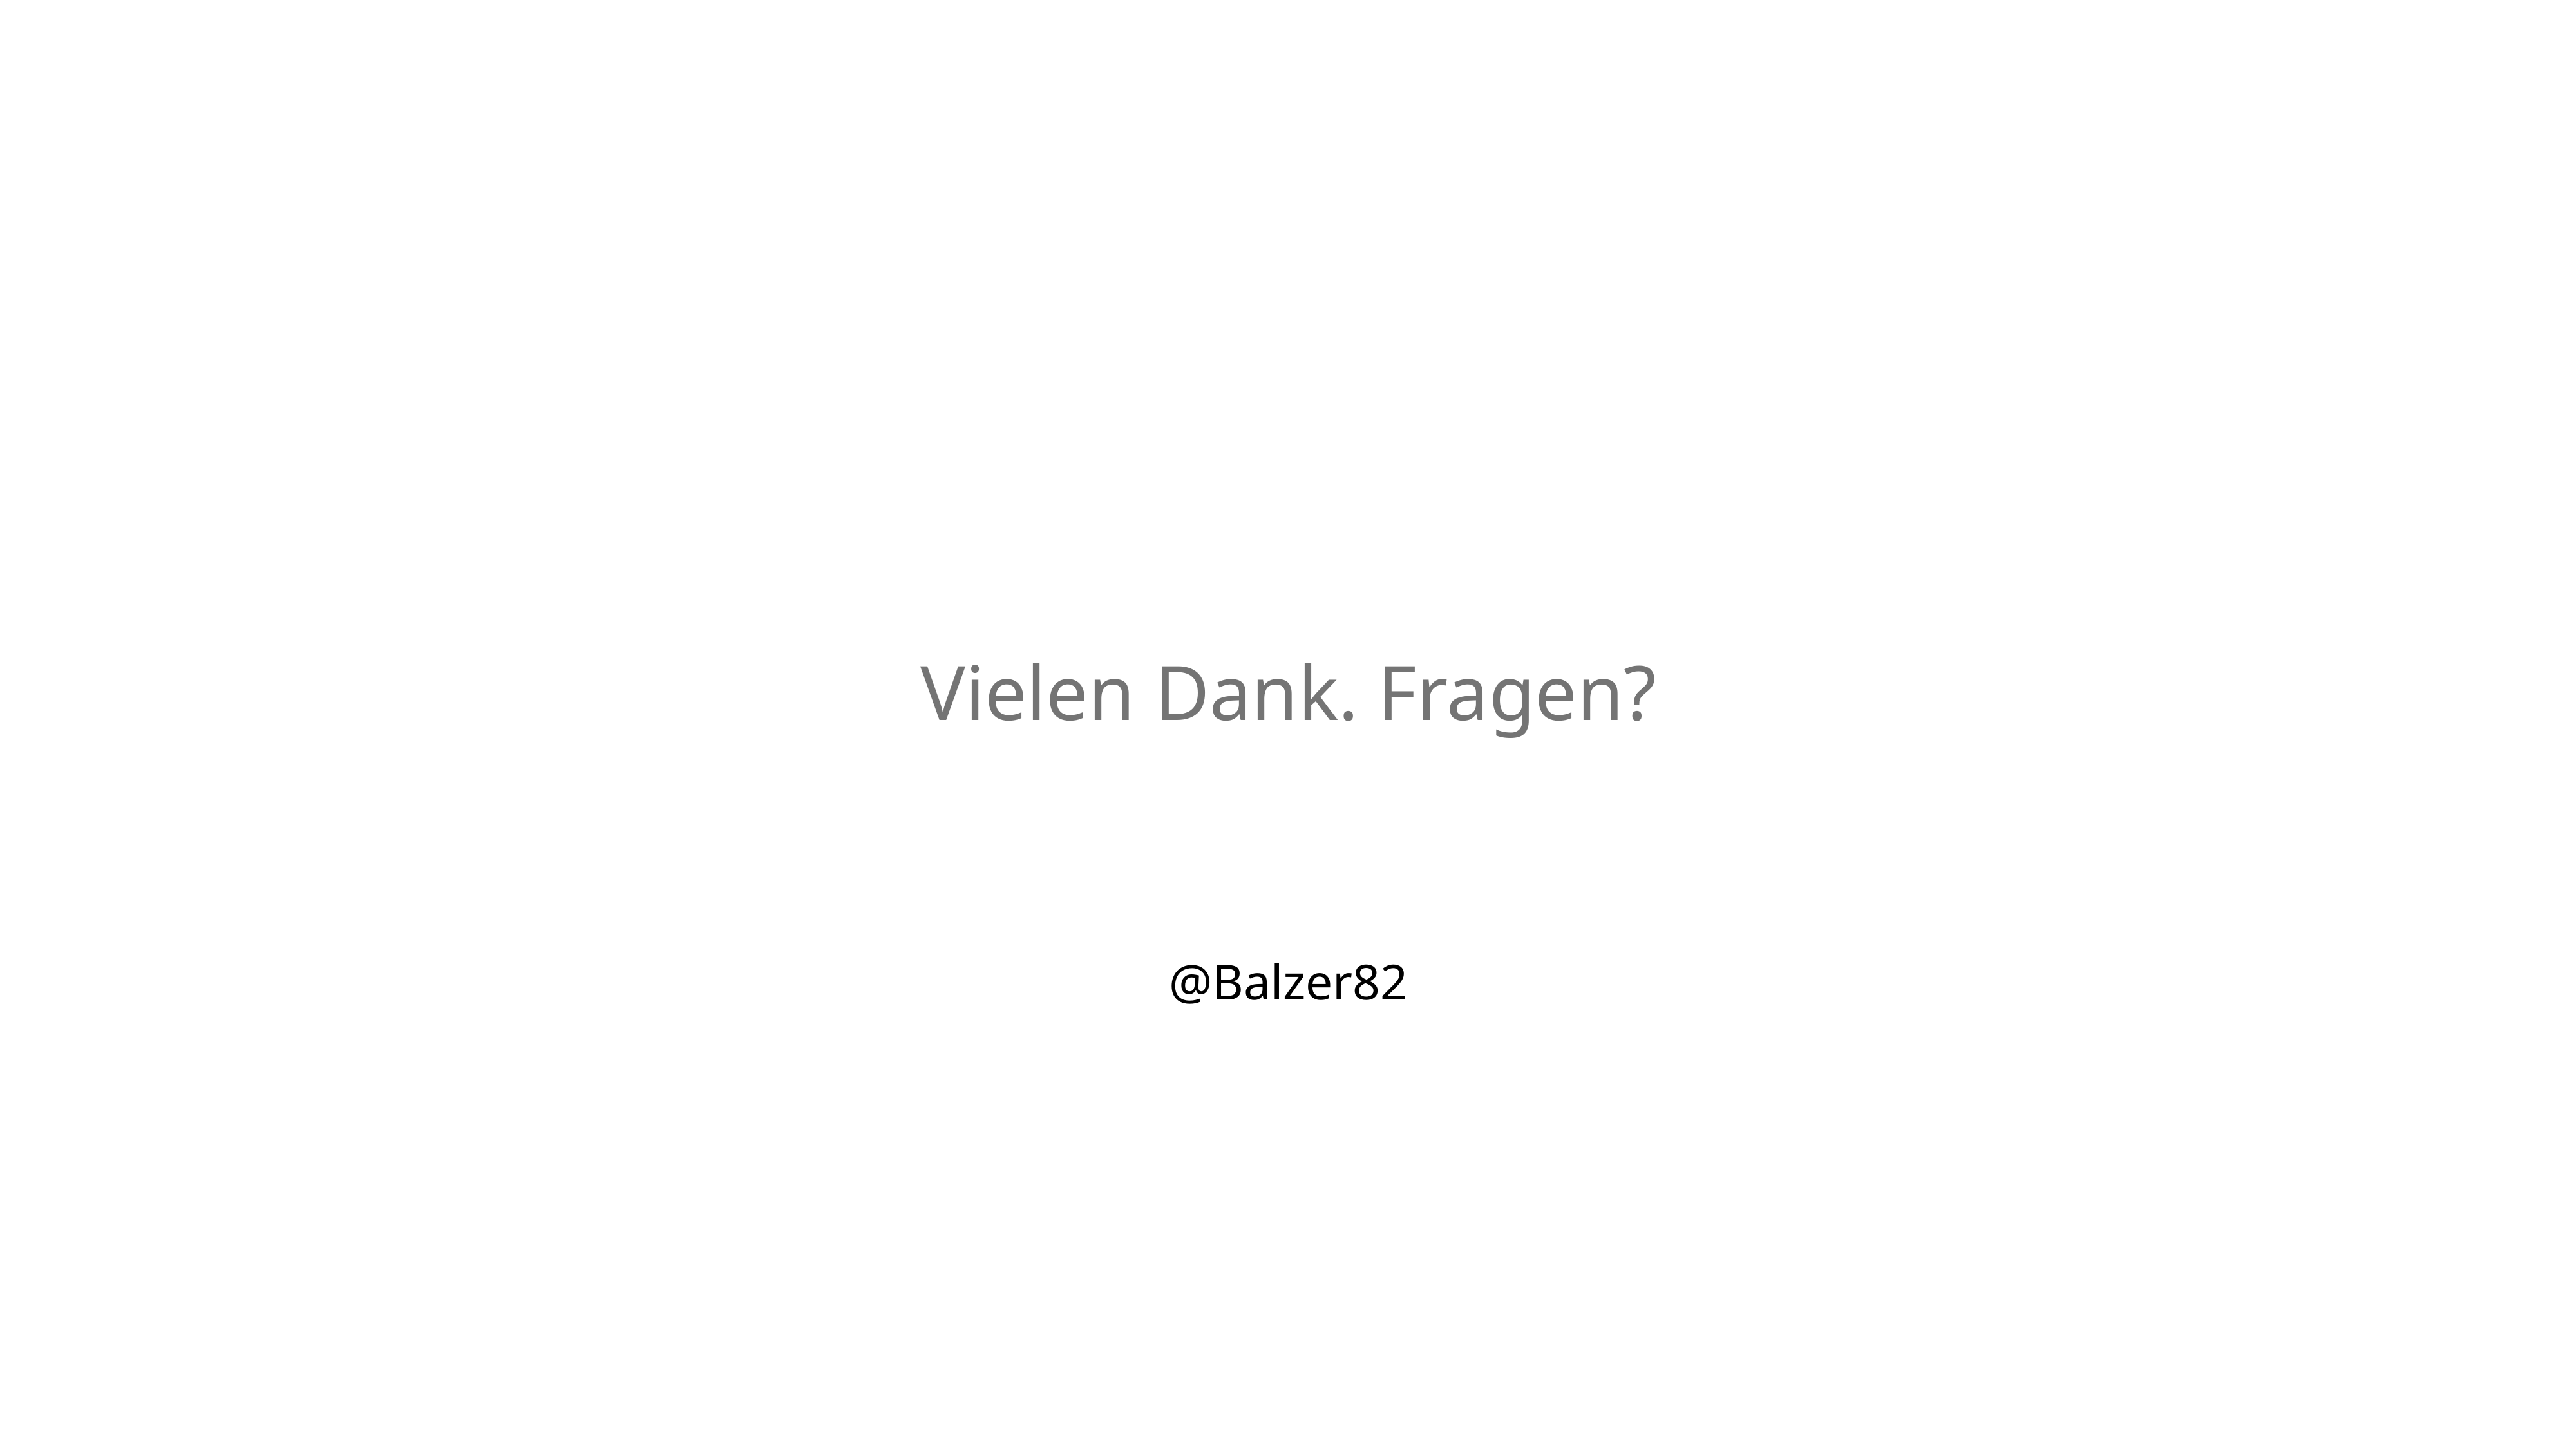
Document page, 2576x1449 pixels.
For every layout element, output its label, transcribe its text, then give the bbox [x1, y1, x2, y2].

list Vielen Dank. Fragen? [252, 639, 2325, 741]
list @Balzer82 [252, 945, 2325, 1015]
